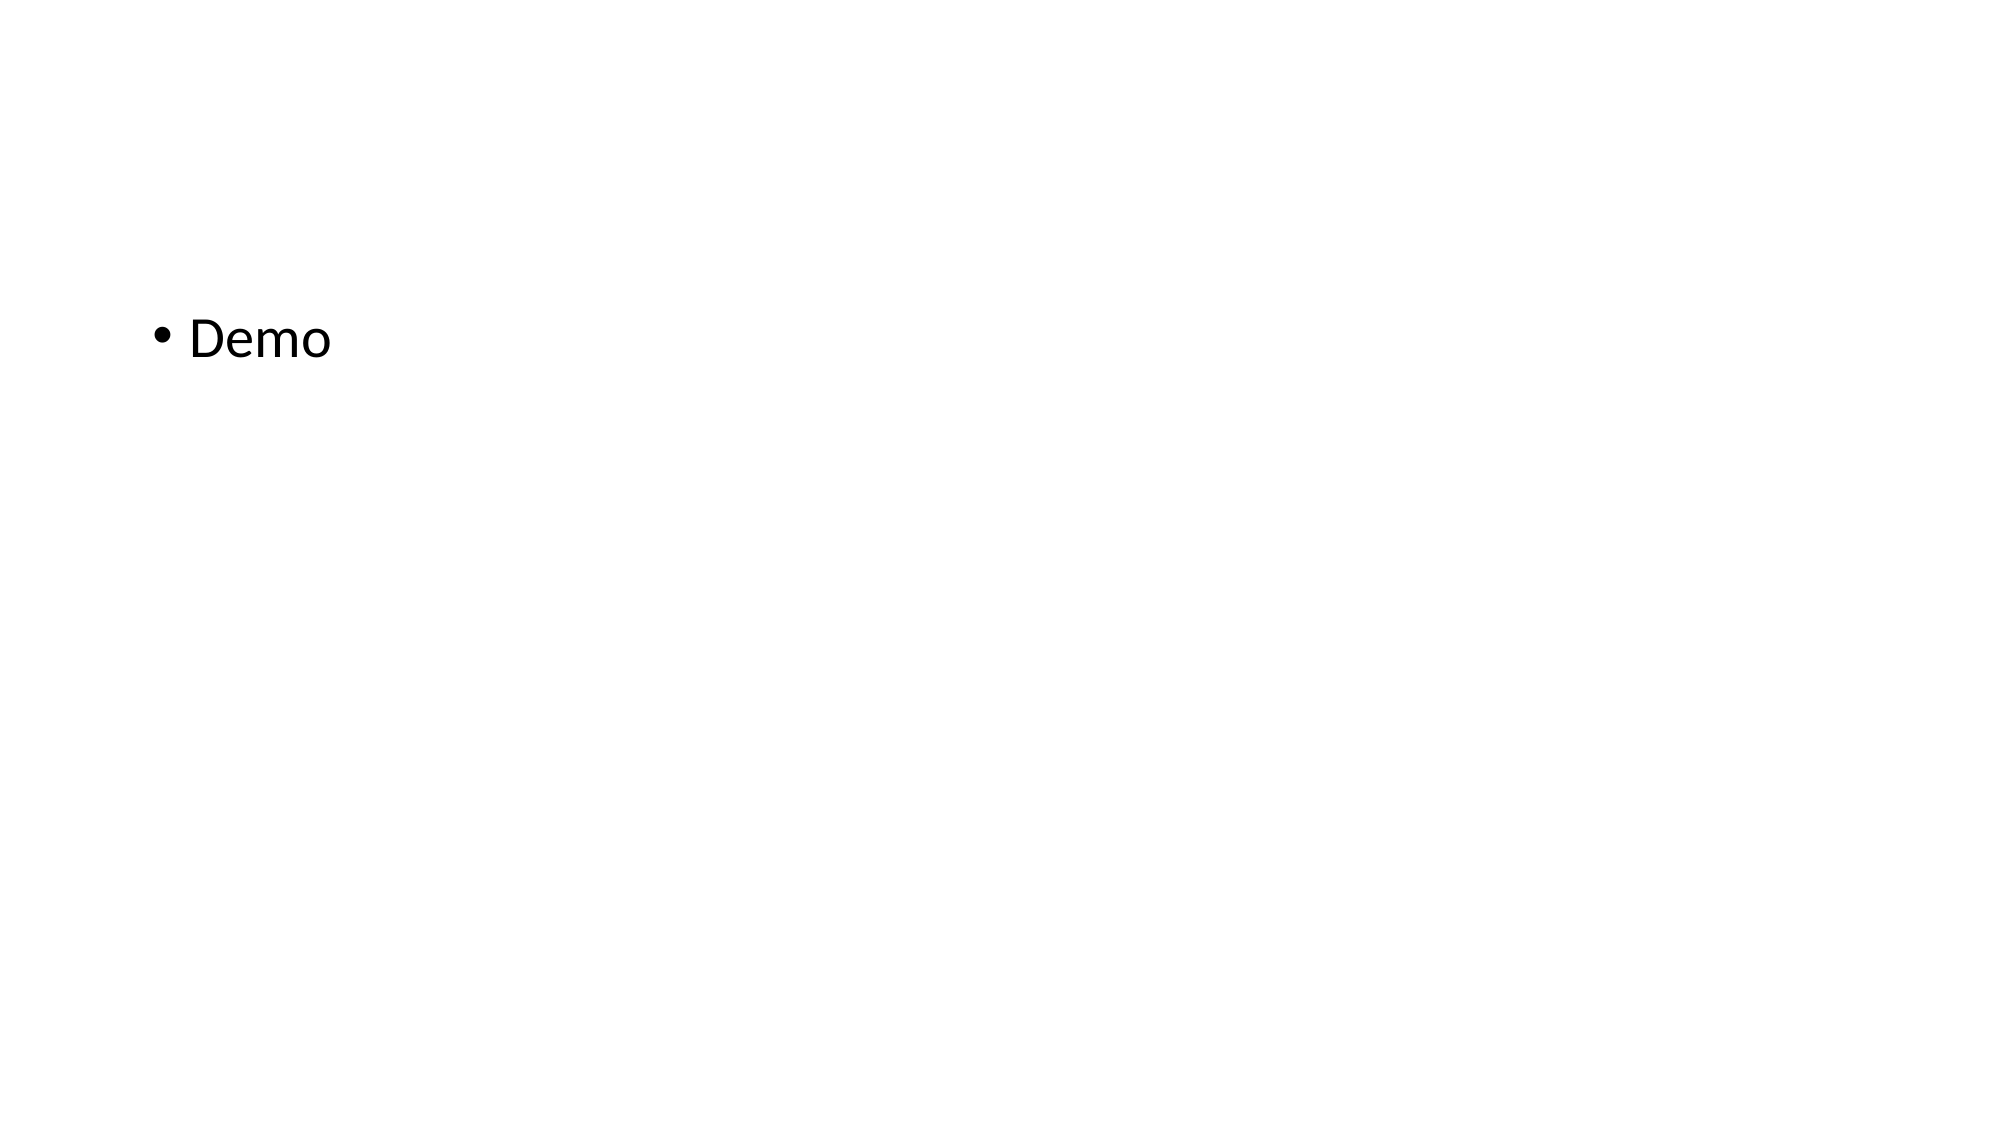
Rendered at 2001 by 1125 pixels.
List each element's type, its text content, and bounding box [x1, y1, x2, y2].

list Demo [137, 299, 1863, 1014]
